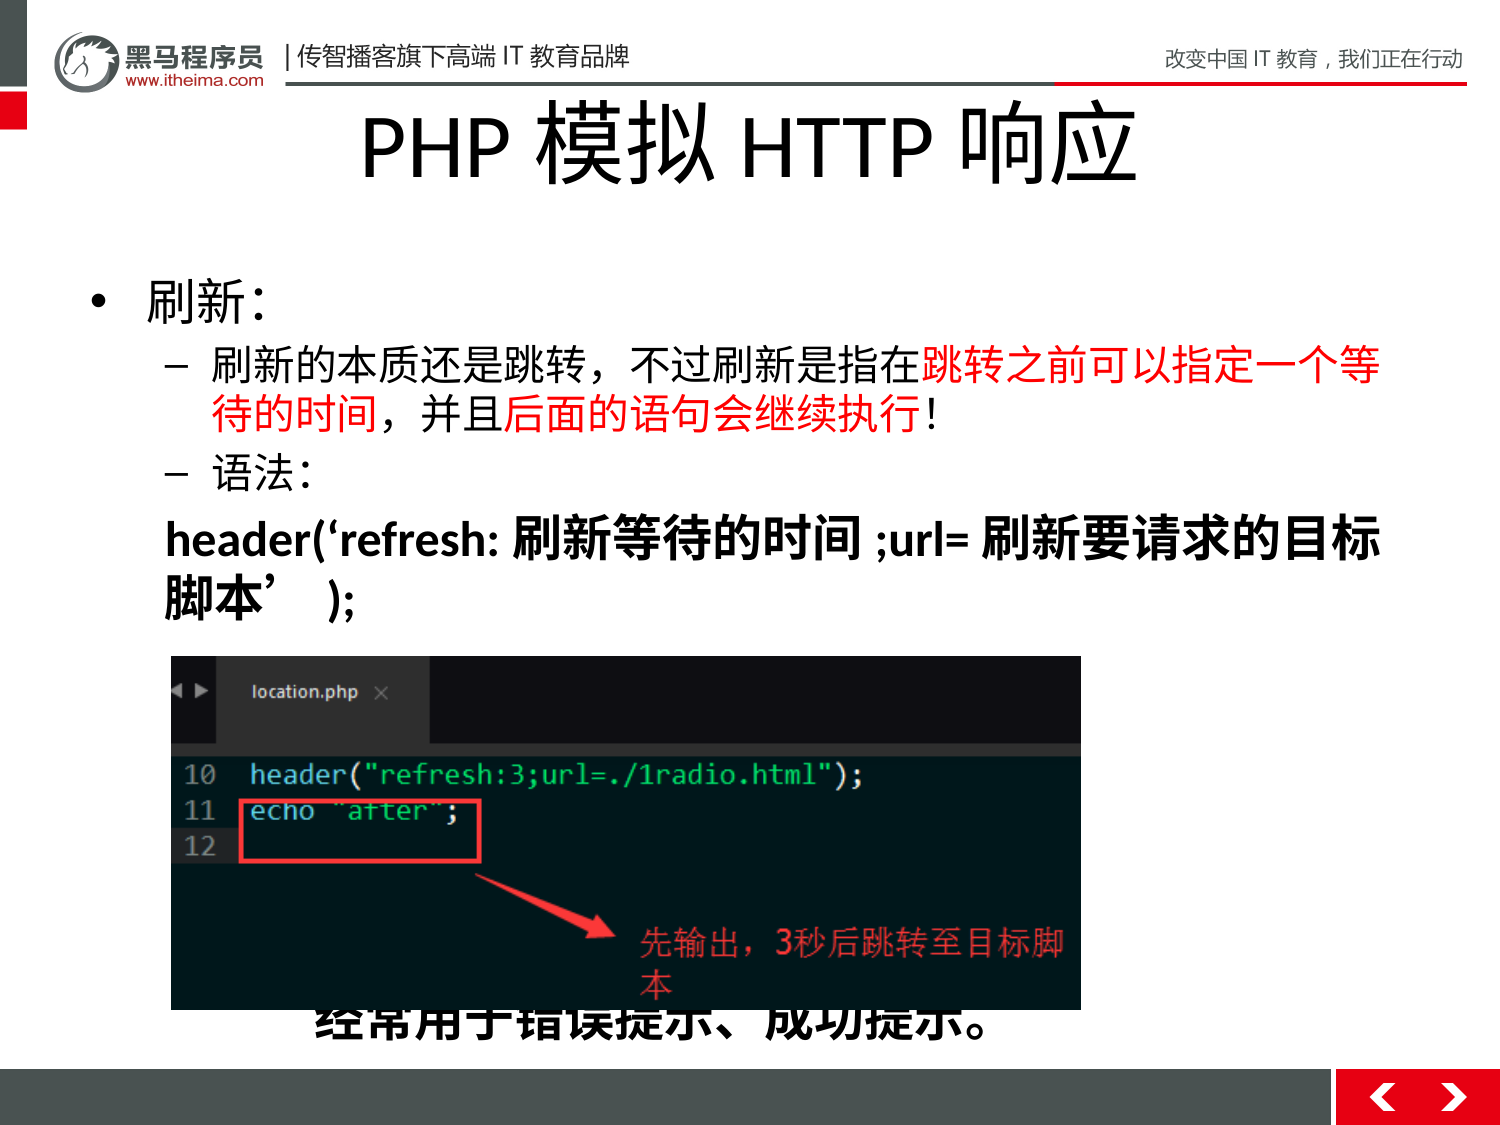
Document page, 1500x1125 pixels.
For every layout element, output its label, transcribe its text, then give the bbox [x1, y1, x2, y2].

picture [0, 0, 1500, 1125]
title PHP模拟HTTP响应 [75, 78, 1425, 262]
list 刷新： 刷新的本质还是跳转，不过刷新是指在跳转之前可以指定一个等待的时间，并且后面的语句会继续执行！ 语法： header(‘refresh:刷新等待的时间;url=刷新要请求的目标脚本’); 经常用于错误提示、成功提示。 [75, 262, 1425, 1005]
